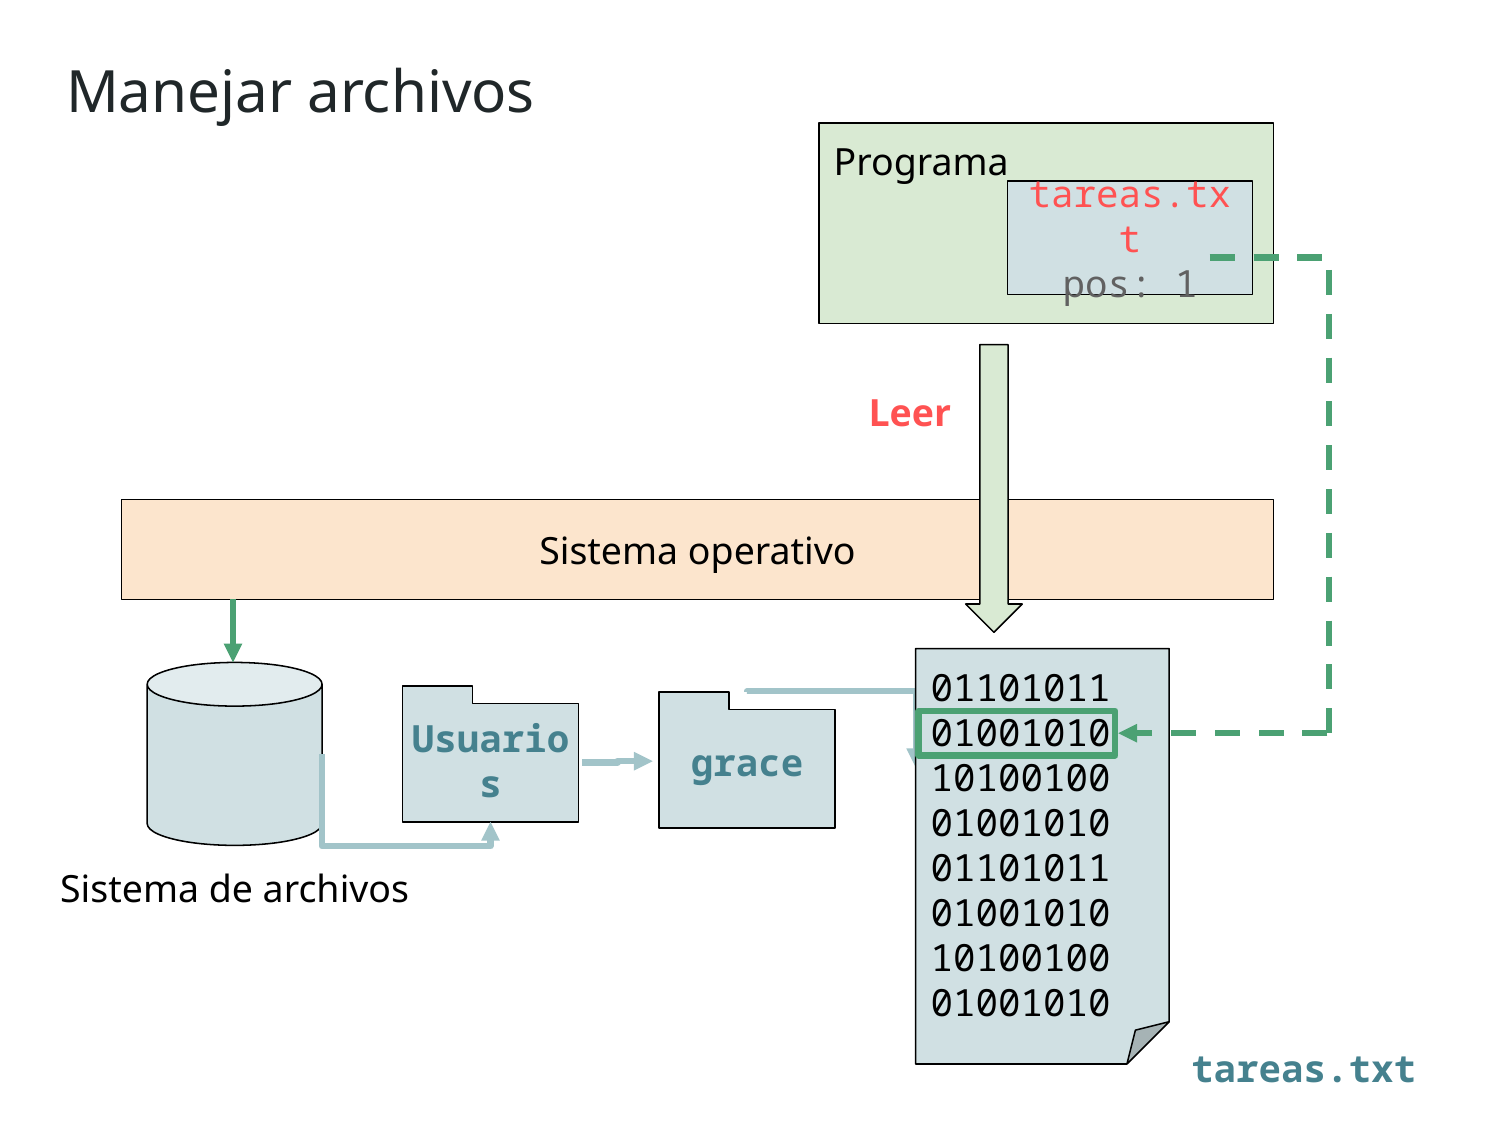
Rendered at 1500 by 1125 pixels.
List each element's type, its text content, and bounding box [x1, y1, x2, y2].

text_box Sistema operativo [1009, 499, 1274, 600]
text_box Sistema de archivos [17, 862, 452, 913]
text_box [402, 686, 579, 727]
text_box [402, 793, 579, 822]
text_box [659, 691, 835, 728]
text_box 01101011 01001010 10100100 01001010 01101011 01001010 10100100 01001010 [915, 648, 1170, 1064]
text_box [918, 710, 1116, 756]
title Manejar archivos [51, 39, 1449, 165]
text_box Leer [265, 385, 967, 437]
text_box tareas.txt [1176, 1034, 1457, 1101]
text_box [1209, 257, 1329, 734]
text_box [659, 794, 835, 828]
text_box Sistema operativo [121, 499, 979, 600]
text_box tareas.txt pos: 1 [1007, 181, 1253, 295]
text_box [147, 662, 323, 846]
text_box grace [648, 728, 846, 794]
text_box Usuarios [392, 727, 589, 793]
text_box [965, 344, 1023, 633]
text_box Programa [818, 122, 1274, 324]
